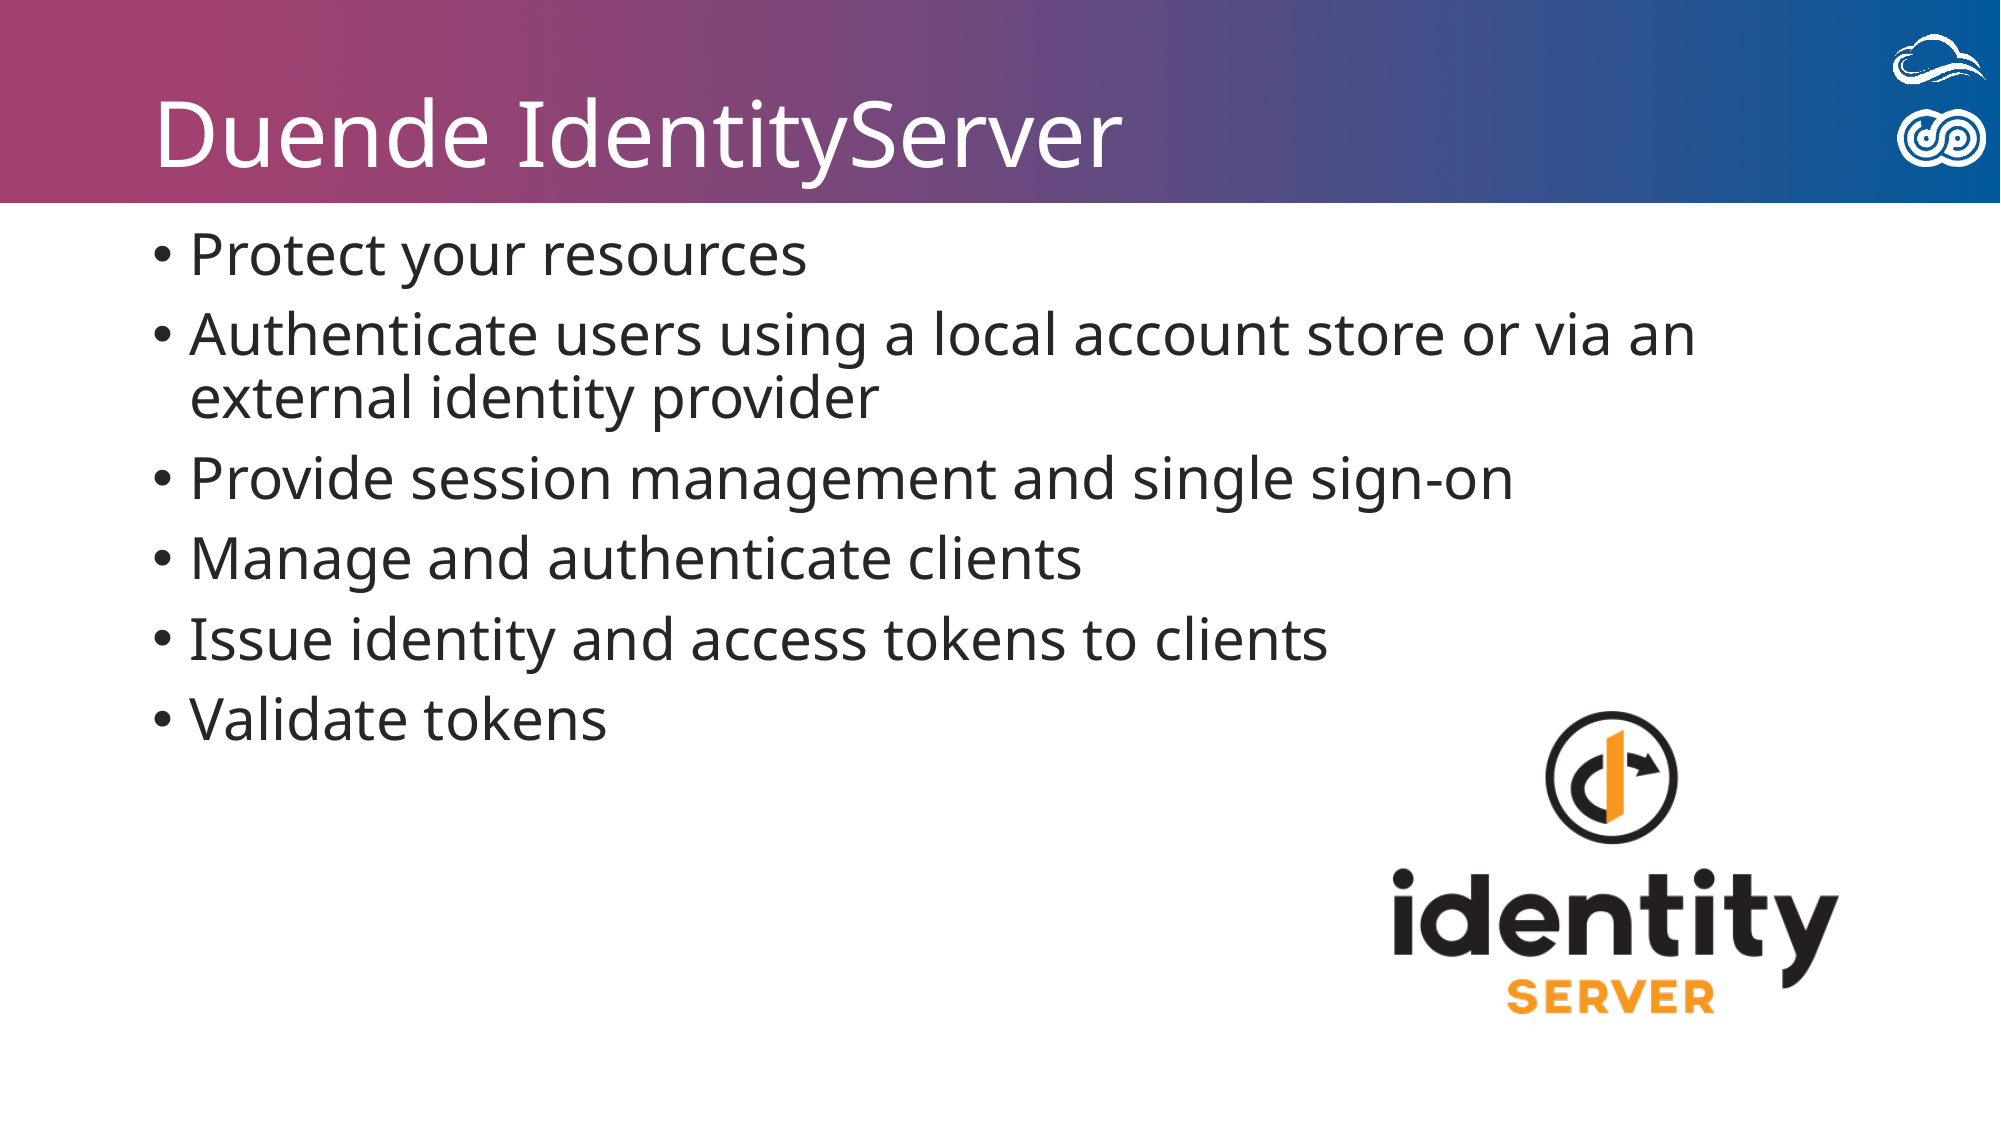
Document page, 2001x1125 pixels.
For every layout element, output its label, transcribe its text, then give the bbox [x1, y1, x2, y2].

picture [1393, 711, 1839, 1014]
picture [0, 0, 2000, 203]
title Duende IdentityServer [137, 59, 1863, 203]
list Protect your resources Authenticate users using a local account store or via an external identity provider Provide session management and single sign-on Manage and authenticate clients Issue identity and access tokens to clients Validate tokens [137, 217, 1863, 1071]
